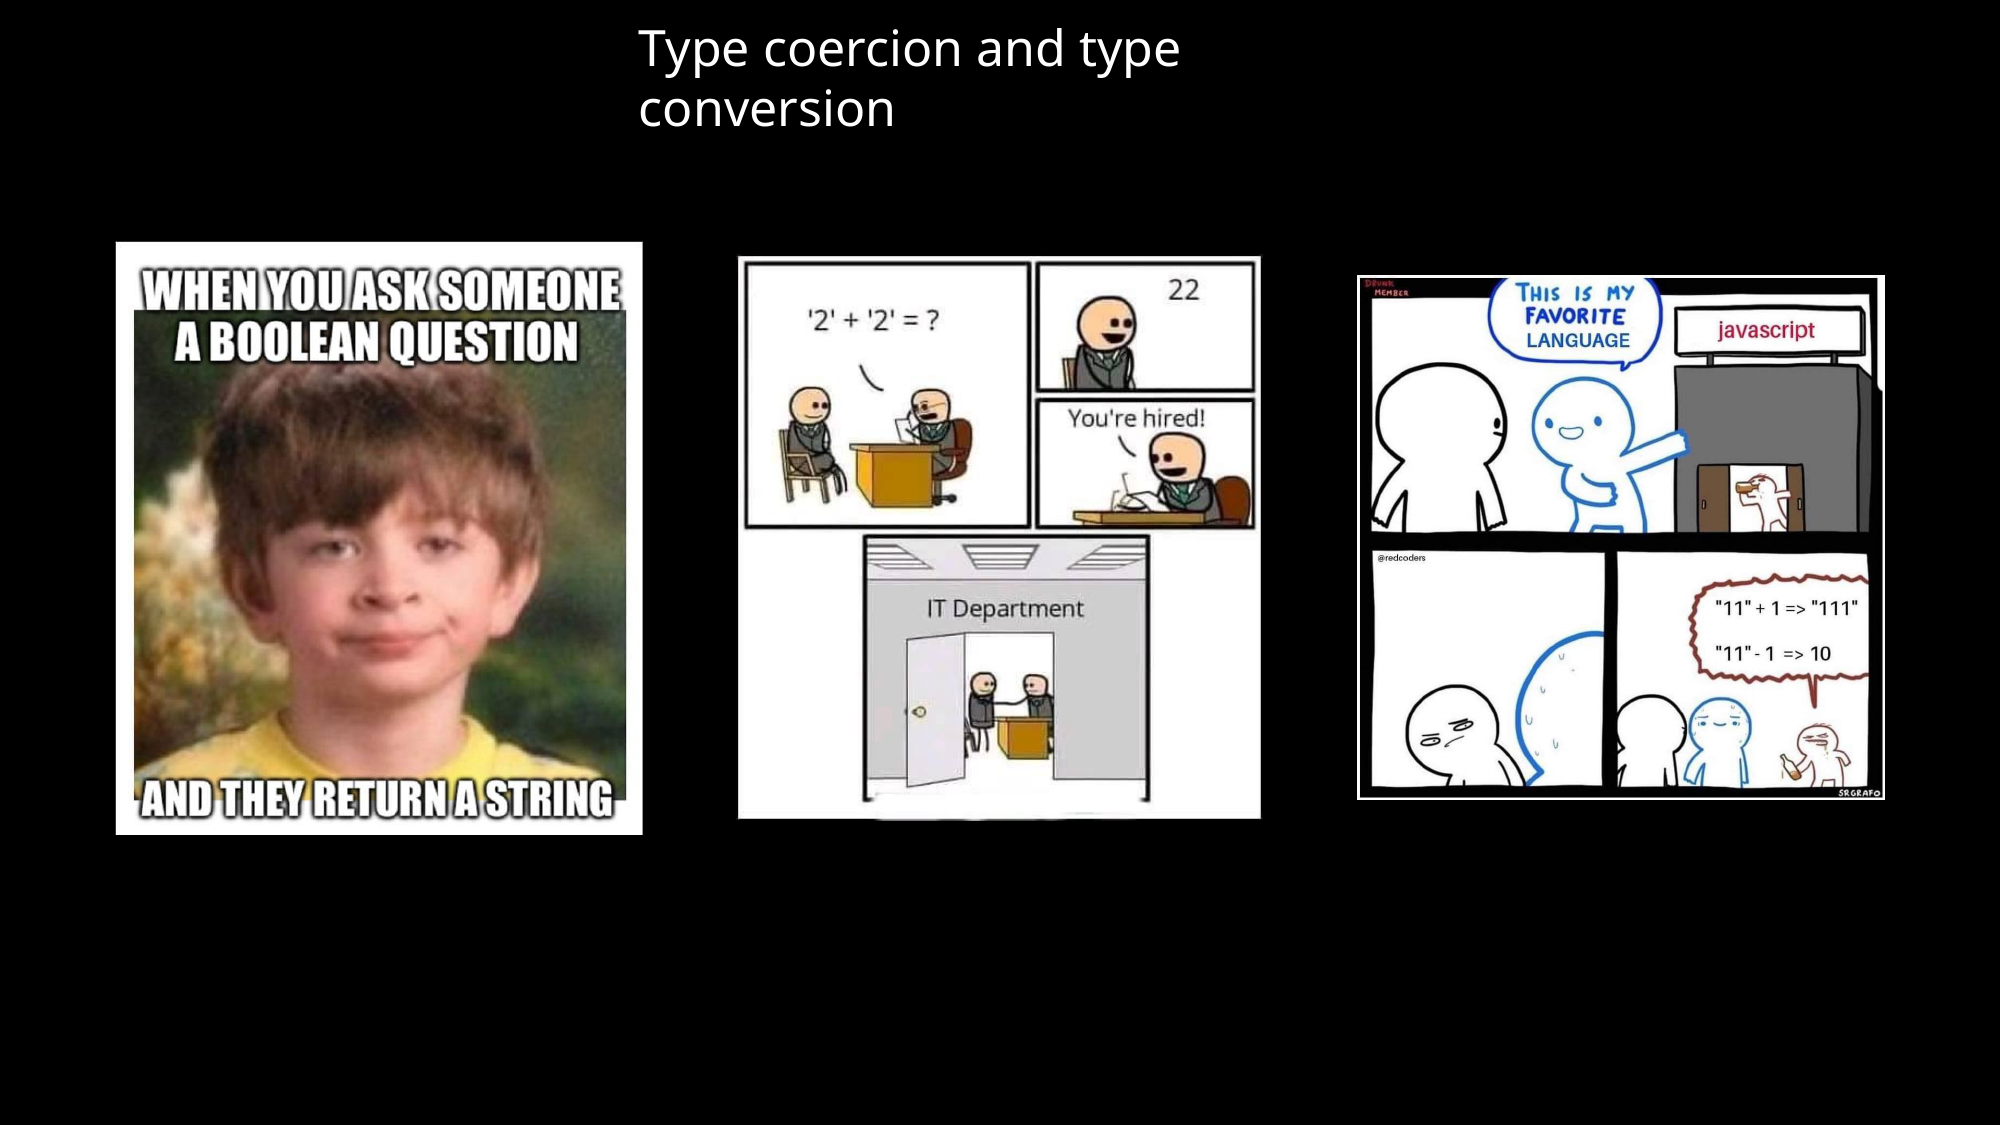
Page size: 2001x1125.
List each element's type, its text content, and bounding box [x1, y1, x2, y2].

text_box Type coercion and type conversion [624, 8, 1429, 144]
picture [115, 240, 643, 835]
picture [736, 254, 1263, 821]
picture [1357, 275, 1885, 800]
